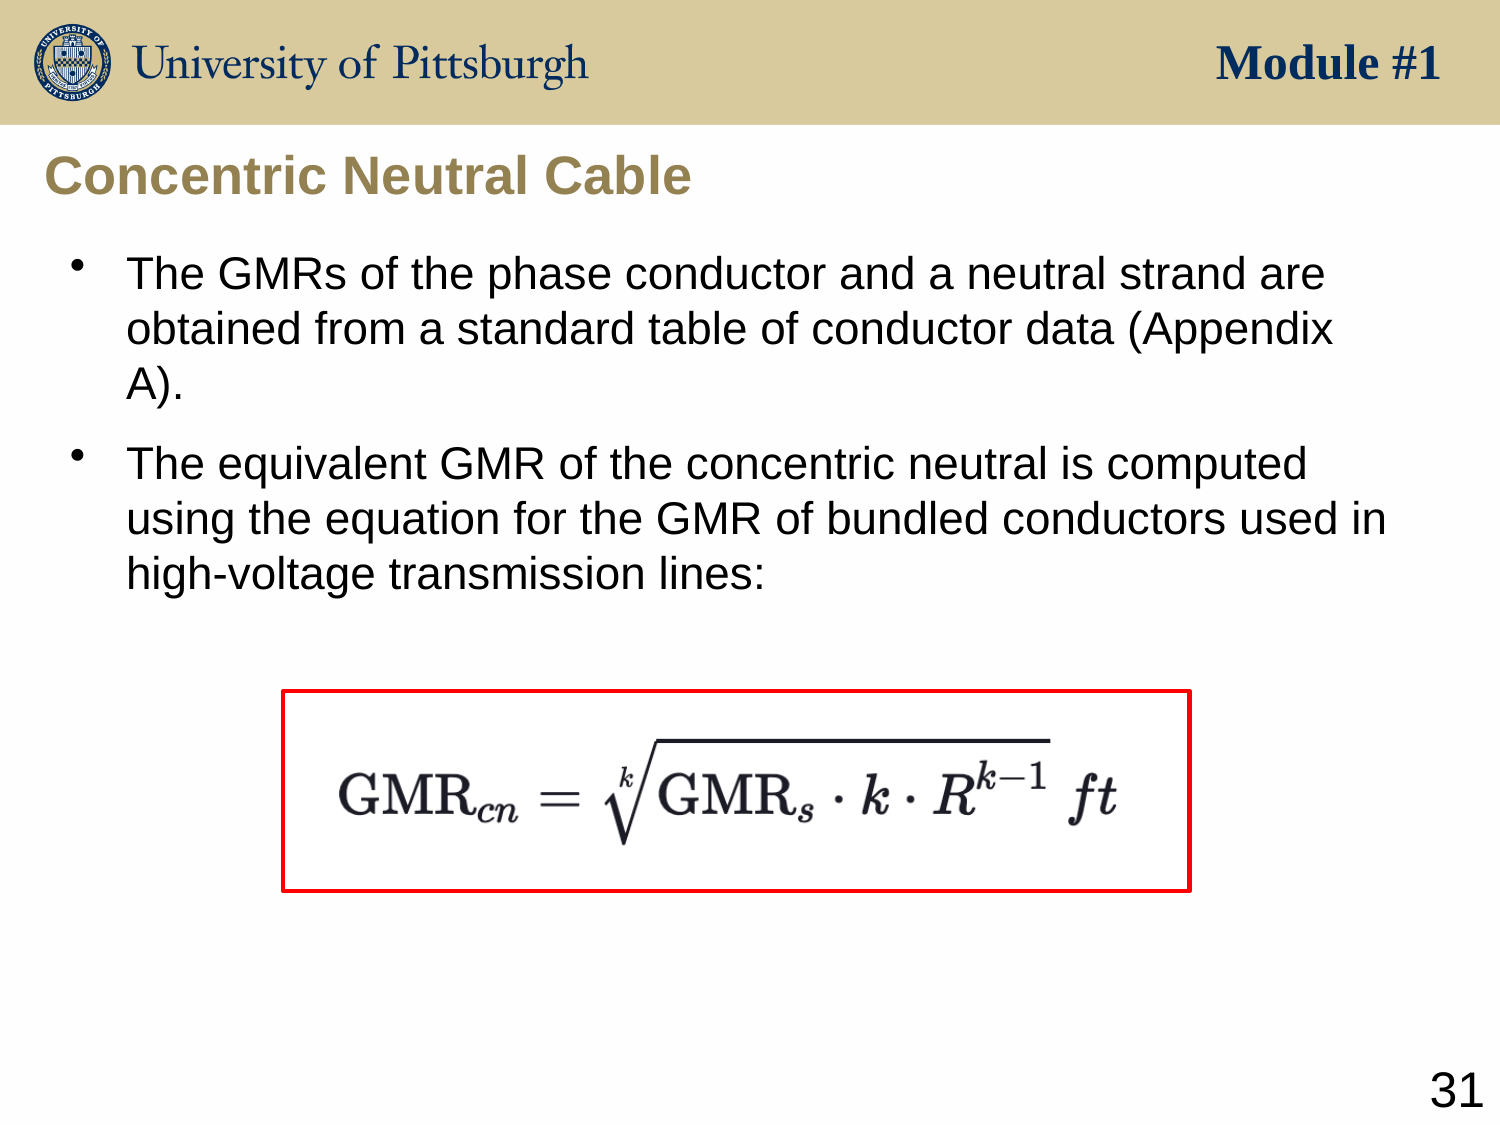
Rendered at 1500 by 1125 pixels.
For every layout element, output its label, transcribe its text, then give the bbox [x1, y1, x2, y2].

slide_number 31 [1362, 1050, 1500, 1125]
picture [0, 1, 1500, 1125]
text_box The GMRs of the phase conductor and a neutral strand are obtained from a standard table of conductor data (Appendix A). The equivalent GMR of the concentric neutral is computed using the equation for the GMR of bundled conductors used in high-voltage transmission lines: [55, 235, 1418, 606]
title Concentric Neutral Cable [29, 125, 1500, 221]
text_box Module #1 [604, 22, 1457, 97]
